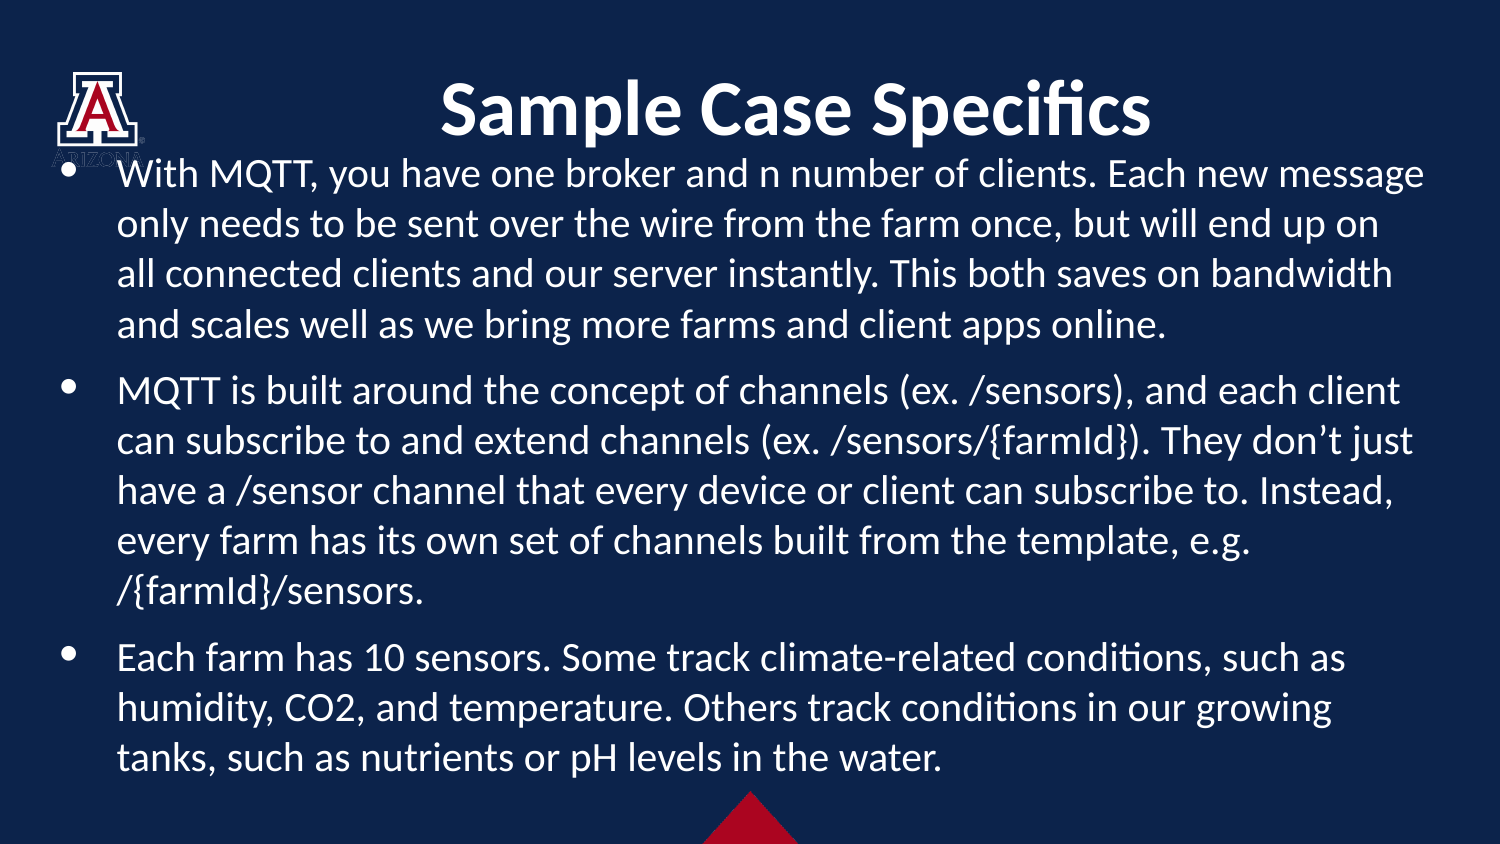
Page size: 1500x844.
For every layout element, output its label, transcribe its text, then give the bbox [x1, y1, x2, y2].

picture [702, 791, 798, 844]
title Sample Case Specifics [144, 56, 1449, 151]
picture [51, 72, 144, 140]
list With MQTT, you have one broker and n number of clients. Each new message only needs to be sent over the wire from the farm once, but will end up on all connected clients and our server instantly. This both saves on bandwidth and scales well as we bring more farms and client apps online. MQTT is built around the concept of channels (ex. /sensors), and each client can subscribe to and extend channels (ex. /sensors/{farmId}). They don’t just have a /sensor channel that every device or client can subscribe to. Instead, every farm has its own set of channels built from the template, e.g. /{farmId}/sensors. Each farm has 10 sensors. Some track climate-related conditions, such as humidity, CO2, and temperature. Others track conditions in our growing tanks, such as nutrients or pH levels in the water. [35, 140, 1434, 701]
